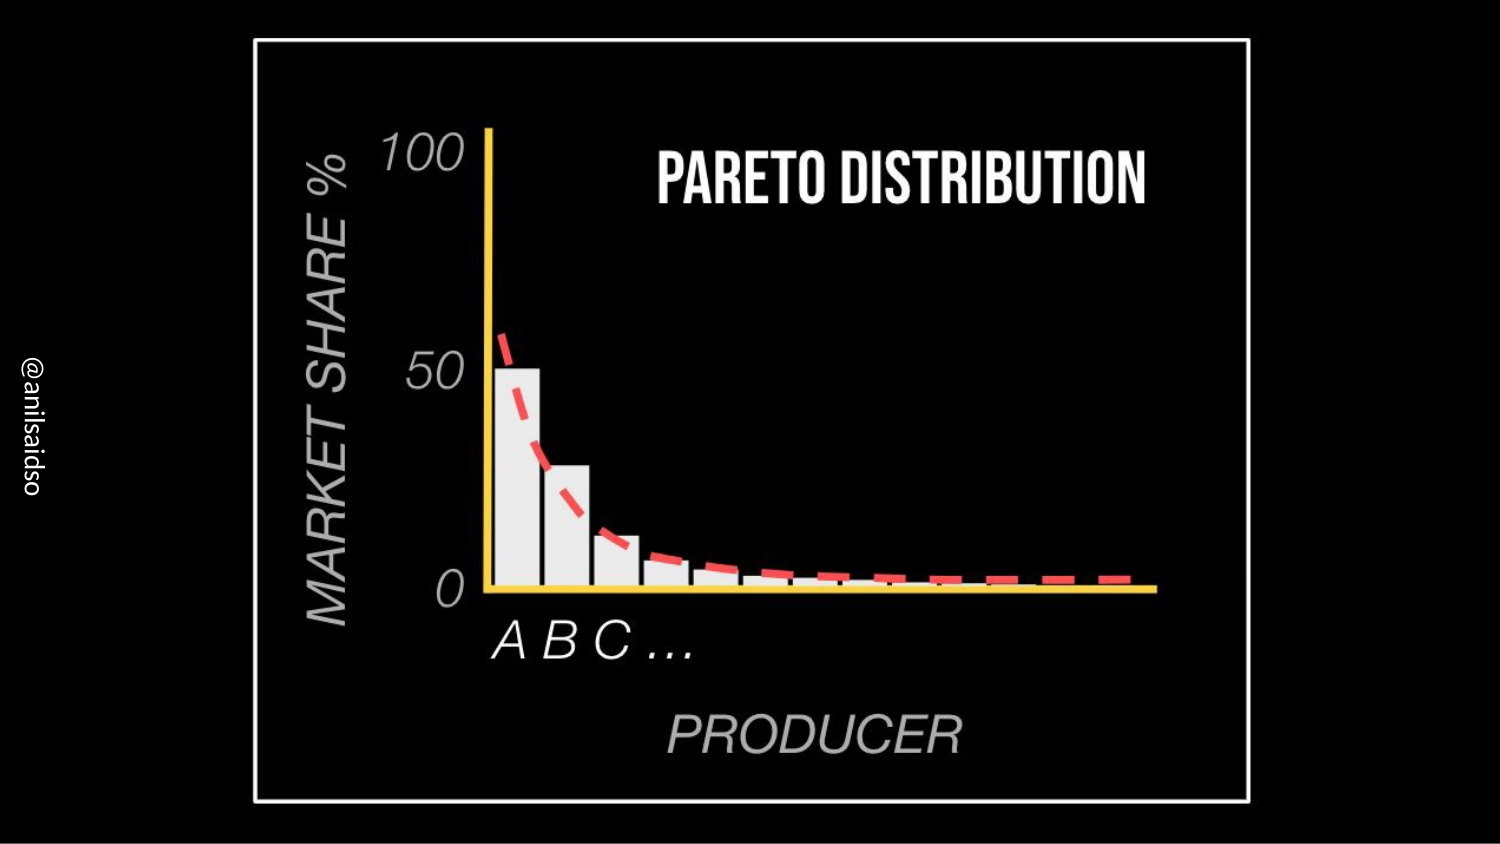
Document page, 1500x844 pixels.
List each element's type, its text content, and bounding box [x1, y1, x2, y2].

picture [240, 24, 1260, 819]
text_box @anilsaidso [13, 352, 54, 504]
